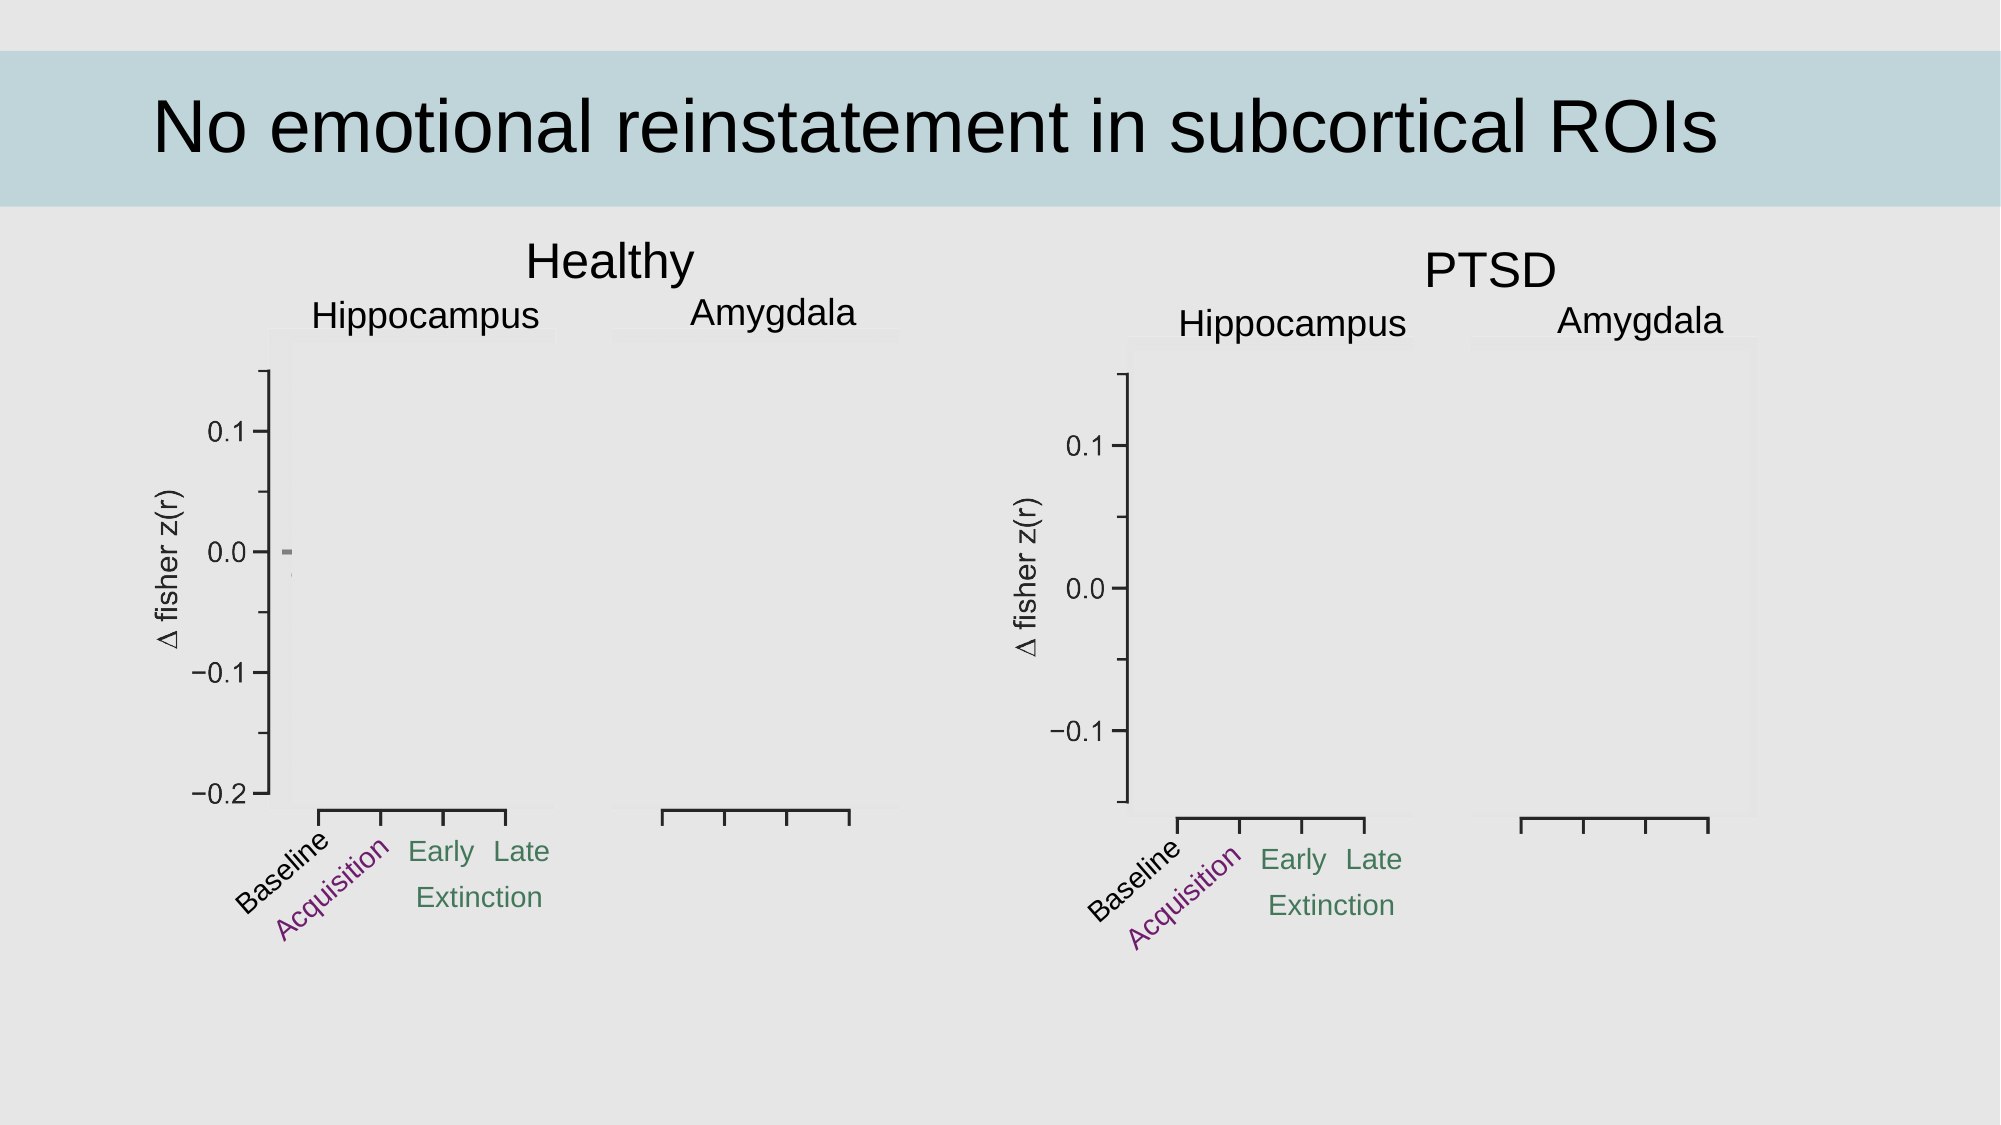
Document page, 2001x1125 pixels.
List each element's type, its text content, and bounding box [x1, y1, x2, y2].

text_box PTSD [1409, 230, 1573, 261]
text_box Baseline [1063, 887, 1153, 945]
text_box Acquisition [1101, 887, 1230, 971]
text_box Baseline [211, 879, 300, 937]
text_box Healthy [510, 221, 710, 253]
text_box Extinction [400, 879, 558, 921]
text_box Extinction [1253, 887, 1411, 929]
picture [1008, 261, 1839, 887]
title No emotional reinstatement in subcortical ROIs [137, 19, 1863, 237]
text_box Acquisition [248, 879, 378, 963]
picture [152, 253, 980, 879]
